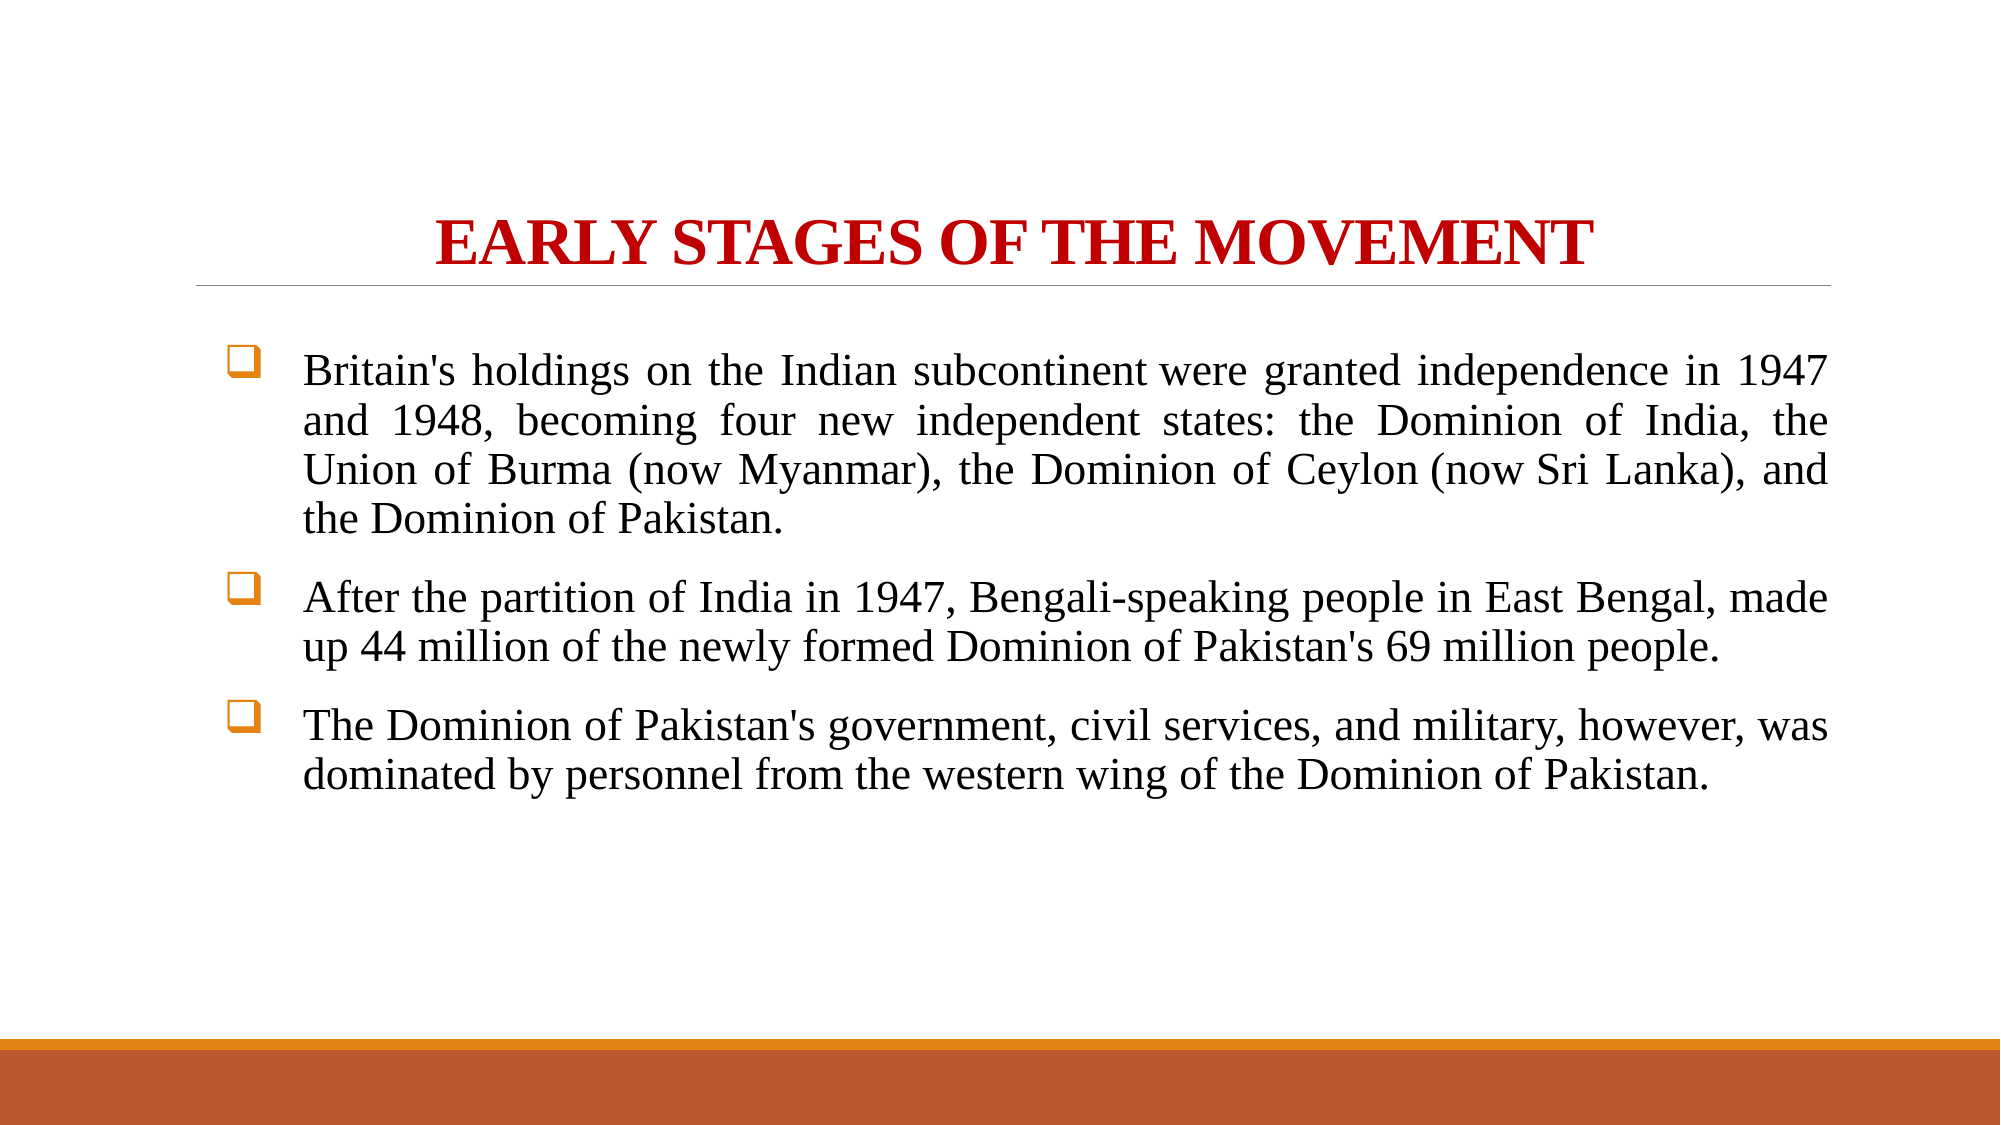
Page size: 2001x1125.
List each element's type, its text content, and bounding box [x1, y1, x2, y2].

title EARLY STAGES OF THE MOVEMENT [180, 149, 1830, 285]
list Britain's holdings on the Indian subcontinent were granted independence in 1947 and 1948, becoming four new independent states: the Dominion of India, the Union of Burma (now Myanmar), the Dominion of Ceylon (now Sri Lanka), and the Dominion of Pakistan. After the partition of India in 1947, Bengali-speaking people in East Bengal, made up 44 million of the newly formed Dominion of Pakistan's 69 million people. The Dominion of Pakistan's government, civil services, and military, however, was dominated by personnel from the western wing of the Dominion of Pakistan. [180, 338, 1830, 1007]
